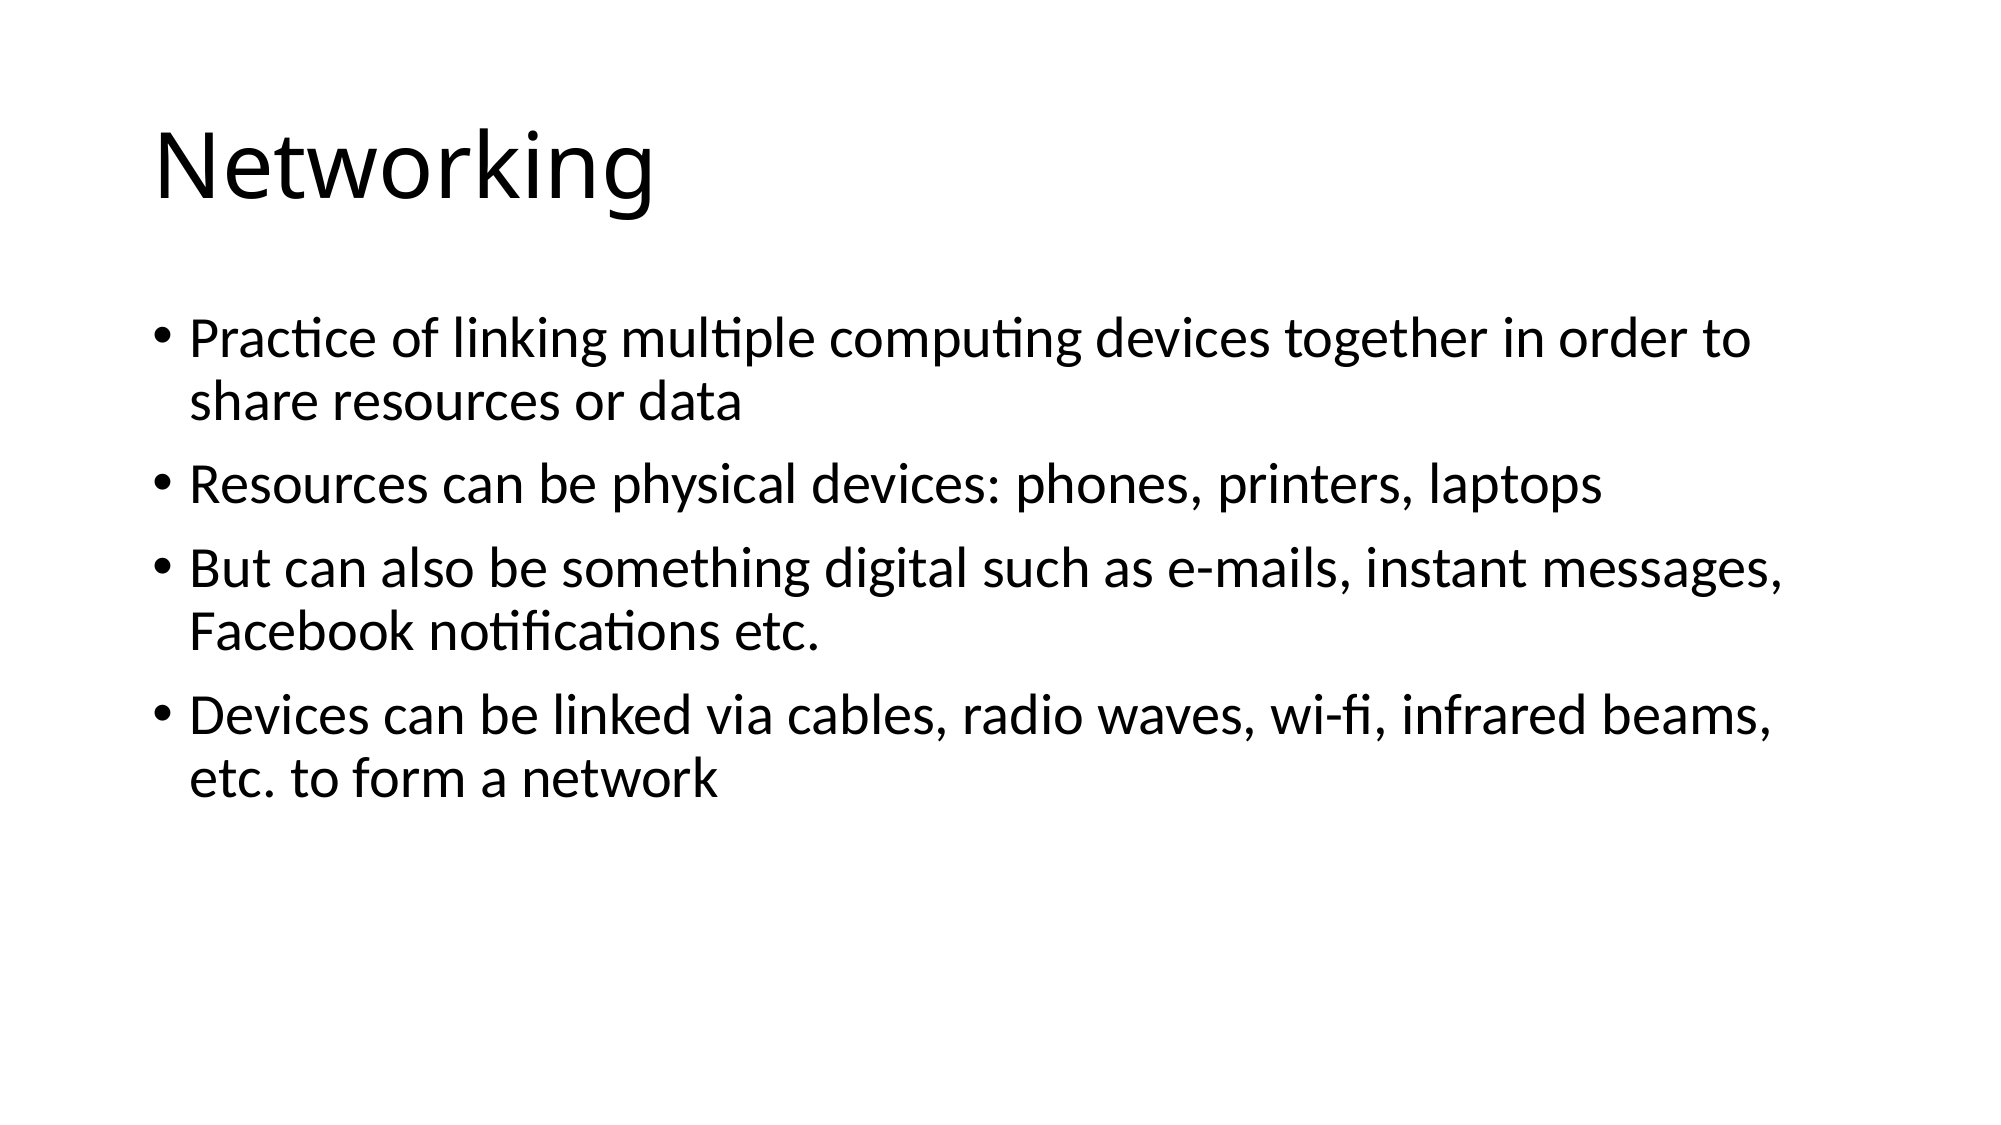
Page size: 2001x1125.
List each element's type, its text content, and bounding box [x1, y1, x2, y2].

title Networking [137, 59, 1863, 278]
list Practice of linking multiple computing devices together in order to share resources or data Resources can be physical devices: phones, printers, laptops But can also be something digital such as e-mails, instant messages, Facebook notifications etc. Devices can be linked via cables, radio waves, wi-fi, infrared beams, etc. to form a network [137, 299, 1863, 1014]
